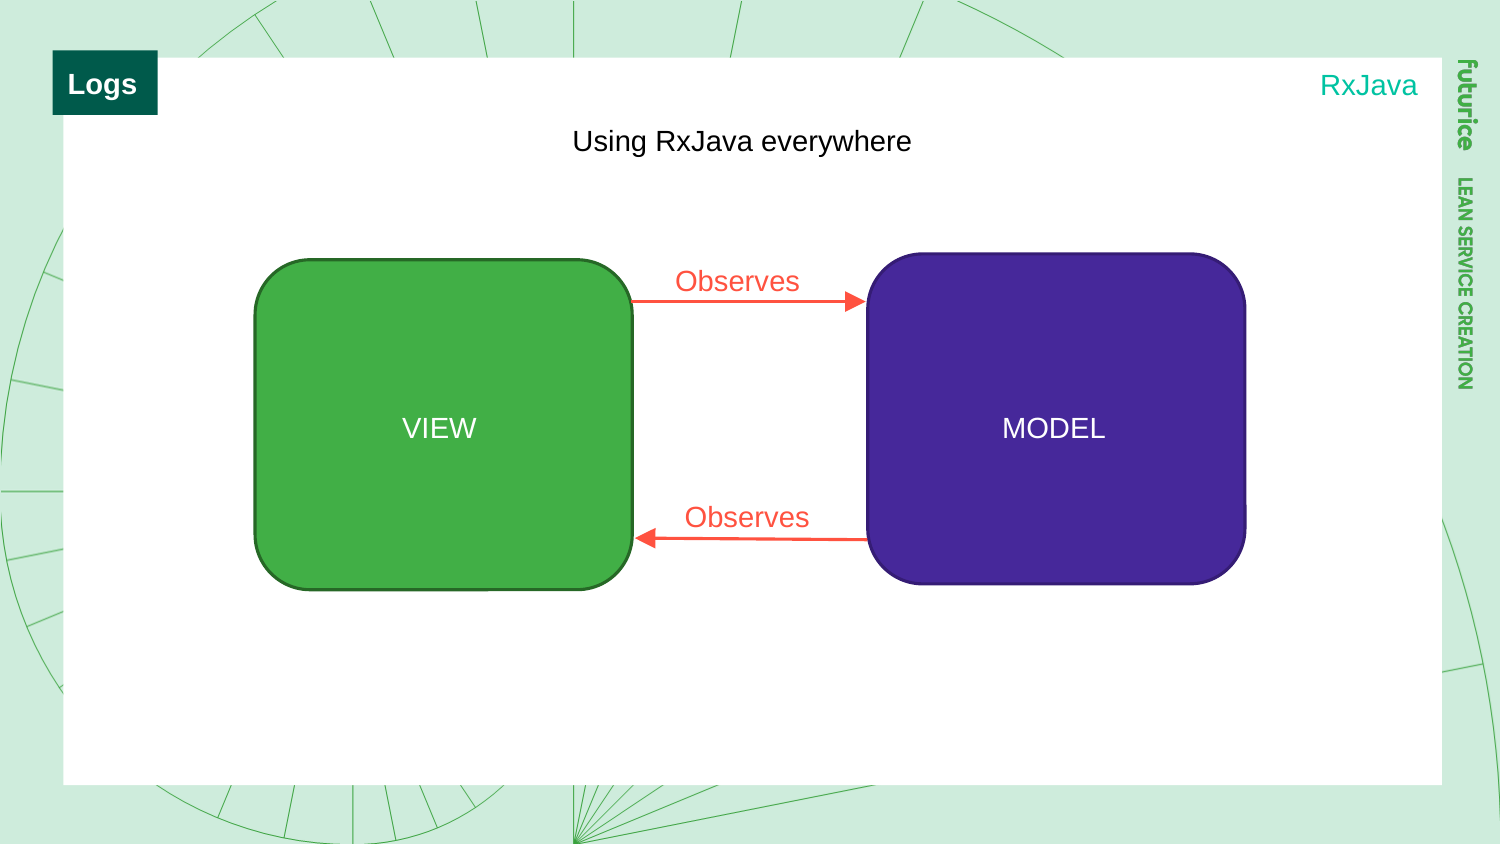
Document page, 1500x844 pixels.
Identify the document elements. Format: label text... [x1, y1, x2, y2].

text_box RxJava [1305, 59, 1433, 109]
text_box Using RxJava everywhere [557, 107, 939, 170]
text_box VIEW [387, 394, 501, 456]
picture [0, 0, 1500, 844]
text_box [867, 253, 1245, 584]
text_box Logs [52, 50, 158, 115]
text_box Observes [669, 483, 831, 536]
text_box [255, 259, 633, 590]
text_box Observes [660, 246, 821, 300]
text_box MODEL [987, 394, 1126, 456]
